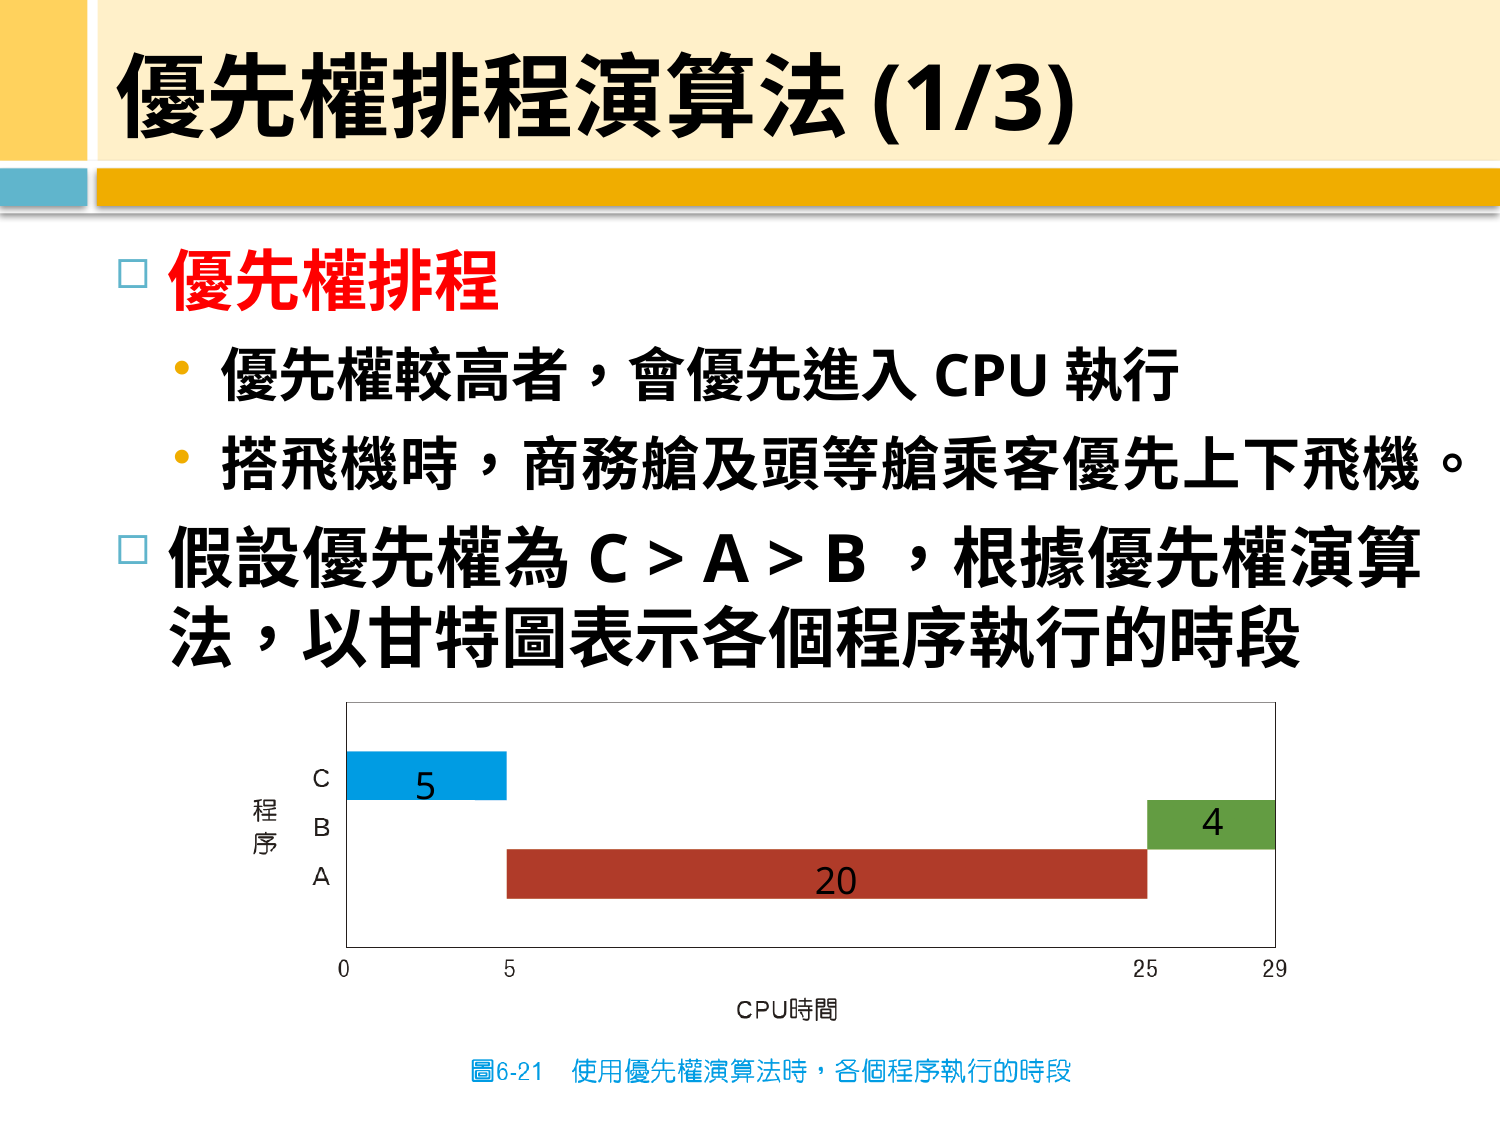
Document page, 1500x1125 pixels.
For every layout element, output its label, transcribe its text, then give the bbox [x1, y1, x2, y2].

title 優先權排程演算法(1/3) [100, 26, 1438, 161]
list 優先權排程 優先權較高者，會優先進入CPU執行 搭飛機時，商務艙及頭等艙乘客優先上下飛機。 假設優先權為C > A > B，根據優先權演算法，以甘特圖表示各個程序執行的時段 [100, 231, 1438, 1024]
picture [237, 686, 1301, 1094]
